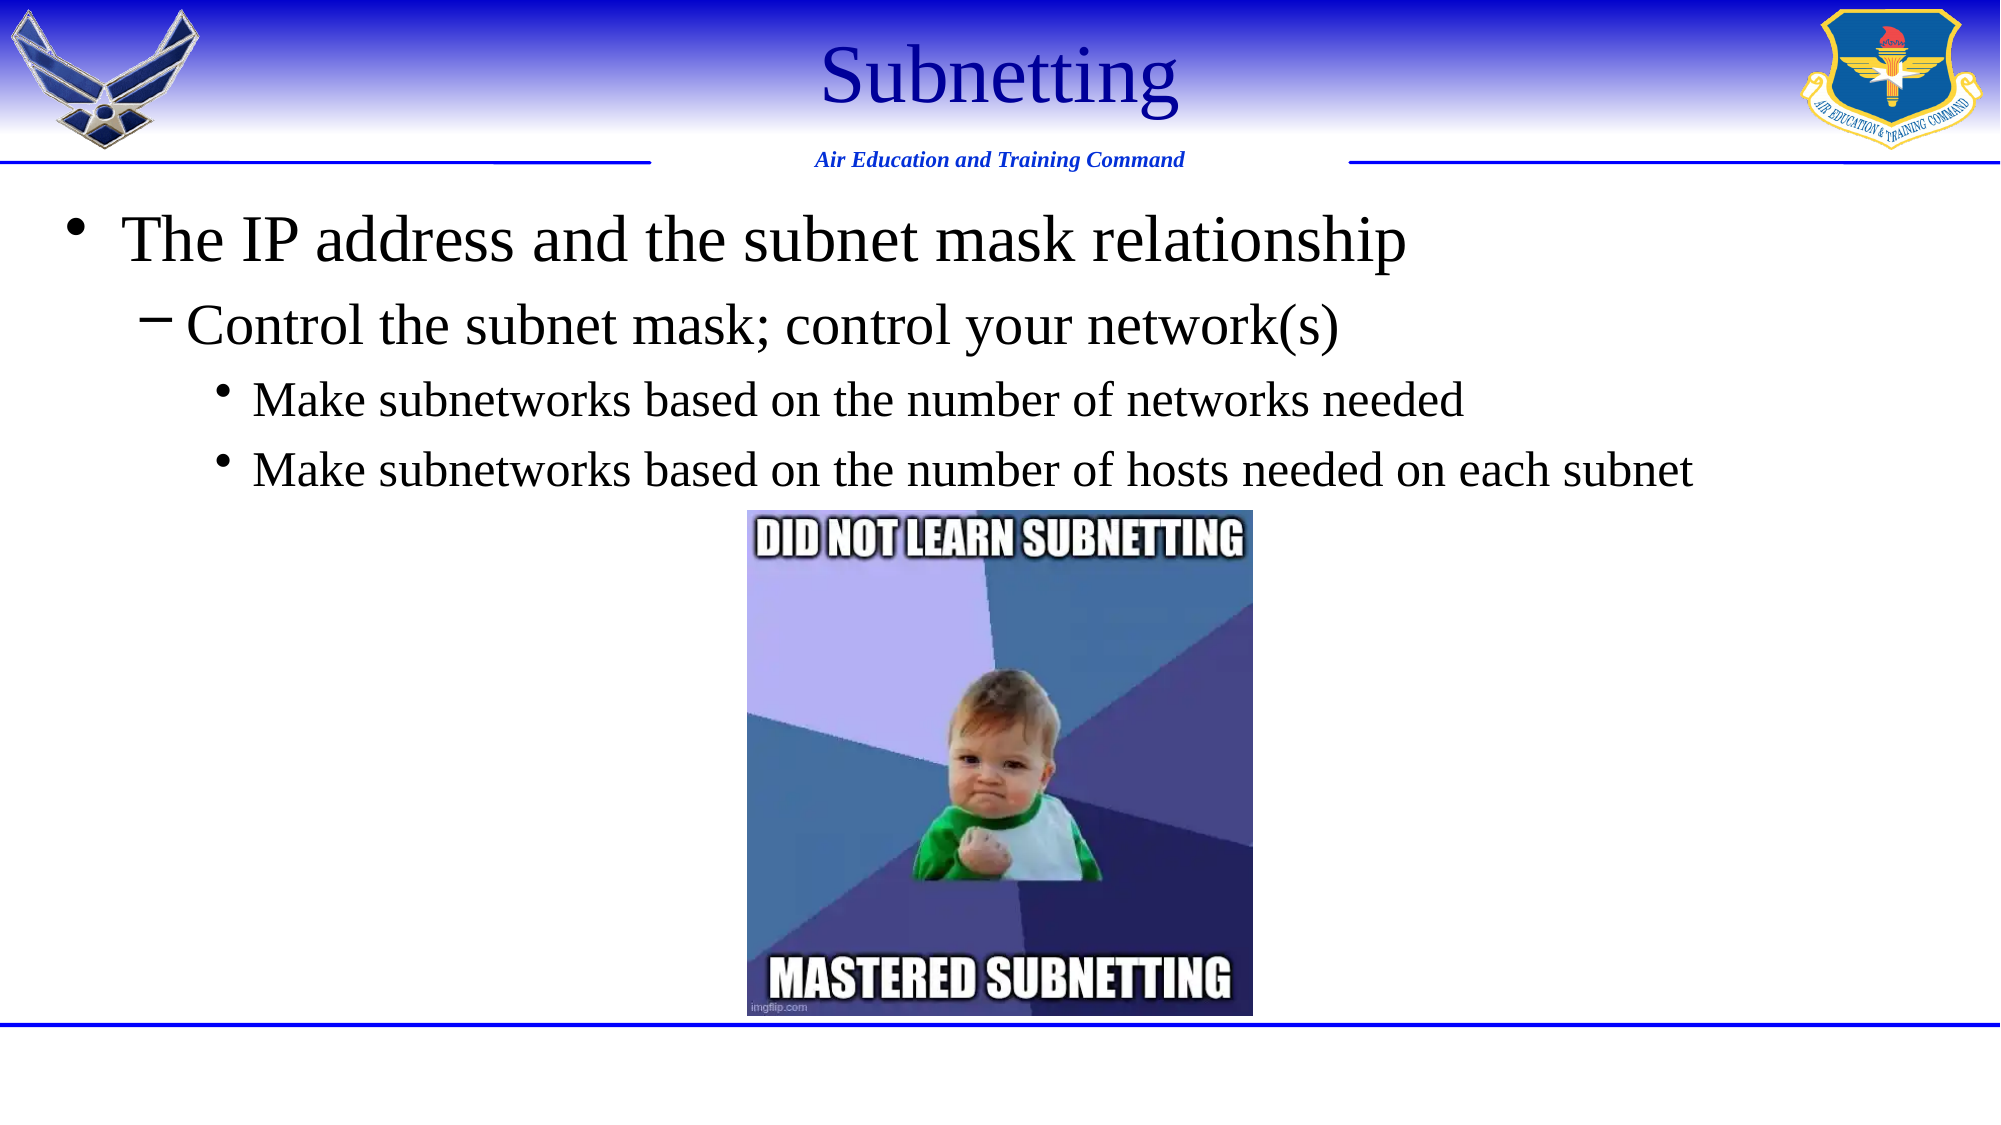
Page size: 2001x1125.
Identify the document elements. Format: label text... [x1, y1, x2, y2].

title Subnetting [199, 0, 1801, 138]
picture [747, 510, 1253, 1016]
picture [1800, 9, 1983, 150]
list The IP address and the subnet mask relationship Control the subnet mask; control your network(s) Make subnetworks based on the number of networks needed Make subnetworks based on the number of hosts needed on each subnet [49, 186, 1951, 549]
picture [10, 9, 200, 150]
